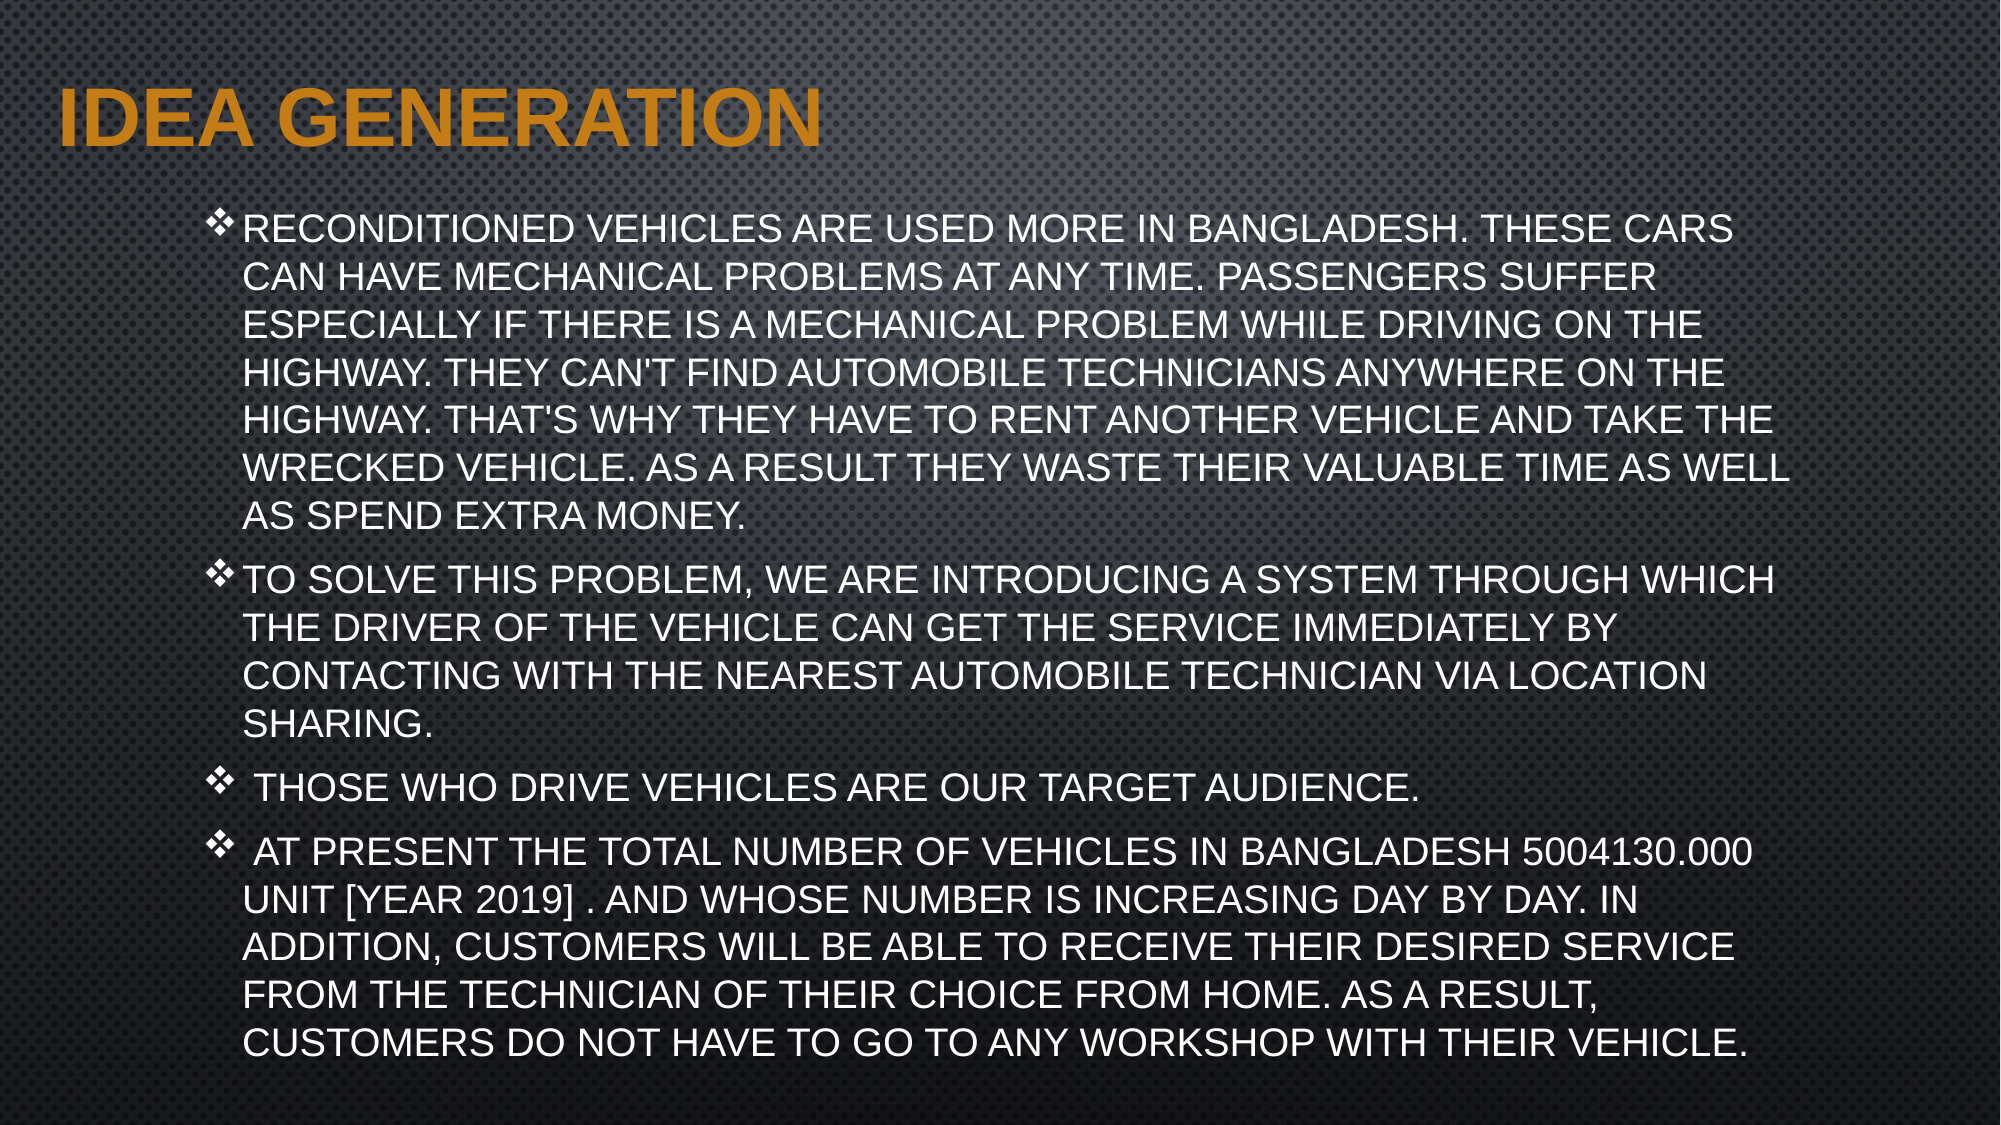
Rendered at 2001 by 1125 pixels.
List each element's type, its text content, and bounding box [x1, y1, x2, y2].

list Reconditioned vehicles are used more in Bangladesh. These cars can have mechanical problems at any time. Passengers suffer especially if there is a mechanical problem while driving on the highway. They can't find automobile technicians anywhere on the highway. That's why they have to rent another vehicle and take the wrecked vehicle. As a result they waste their valuable time as well as spend extra money. To solve this problem, we are introducing a system through which the driver of the vehicle can get the service immediately by contacting with the nearest automobile technician via location sharing. Those who drive vehicles are our target audience. At present the total number of vehicles in Bangladesh 5004130.000 Unit [year 2019] . And whose number is increasing day by day. In addition, customers will be able to receive their desired service from the technician of their choice from home. As a result, customers do not have to go to any workshop with their vehicle. [187, 195, 1813, 1075]
title IDEA GENERATION [42, 12, 1668, 214]
